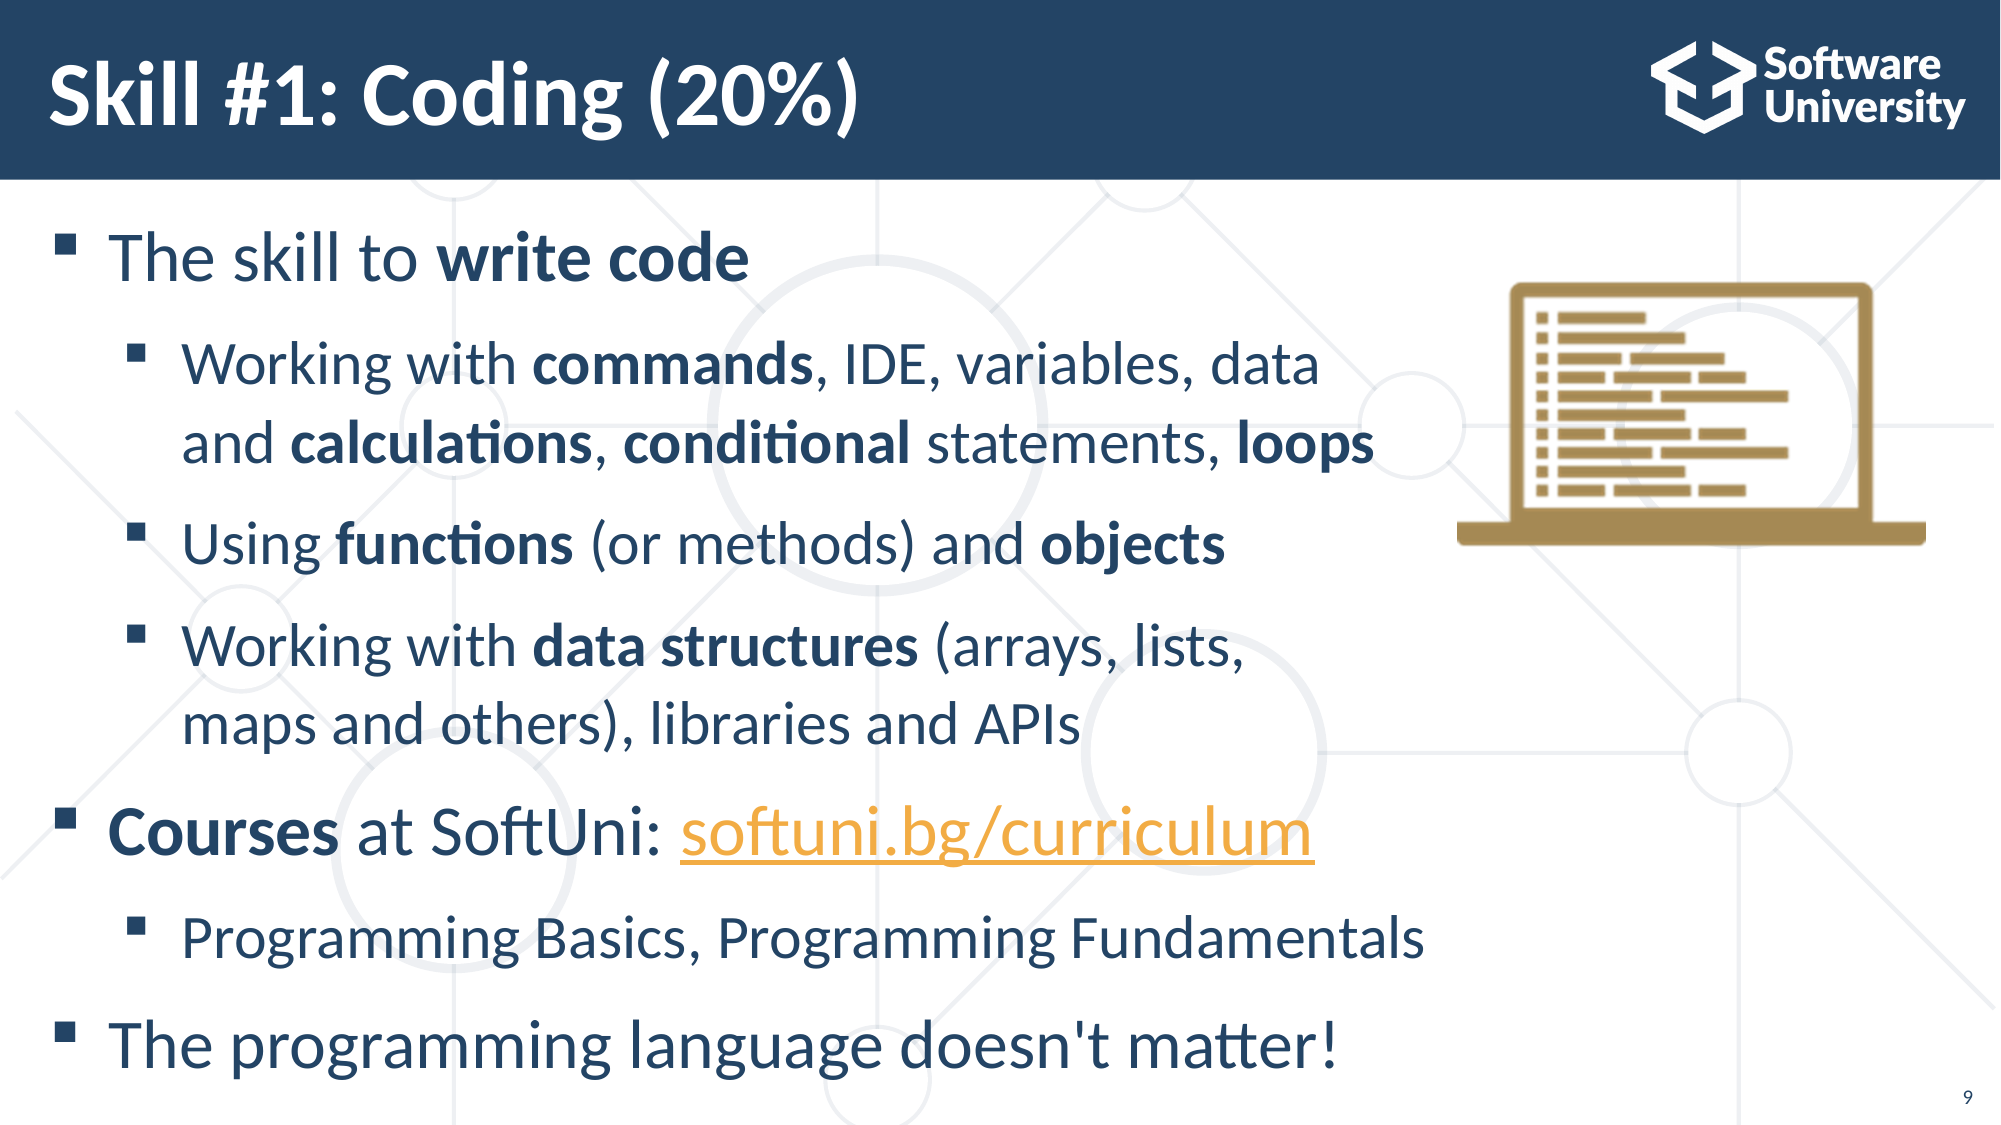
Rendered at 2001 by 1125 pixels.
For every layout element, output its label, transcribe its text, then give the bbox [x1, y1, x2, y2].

picture [1651, 41, 1966, 134]
picture [1457, 266, 1926, 561]
title Skill #1: Coding (20%) [31, 16, 1625, 162]
list The skill to write code Working with commands, IDE, variables, data and calculations, conditional statements, loops Using functions (or methods) and objects Working with data structures (arrays, lists, maps and others), libraries and APIs Courses at SoftUni: softuni.bg/curriculum Programming Basics, Programming Fundamentals The programming language doesn't matter! [31, 200, 1510, 1107]
slide_number 9 [1927, 1067, 1989, 1117]
